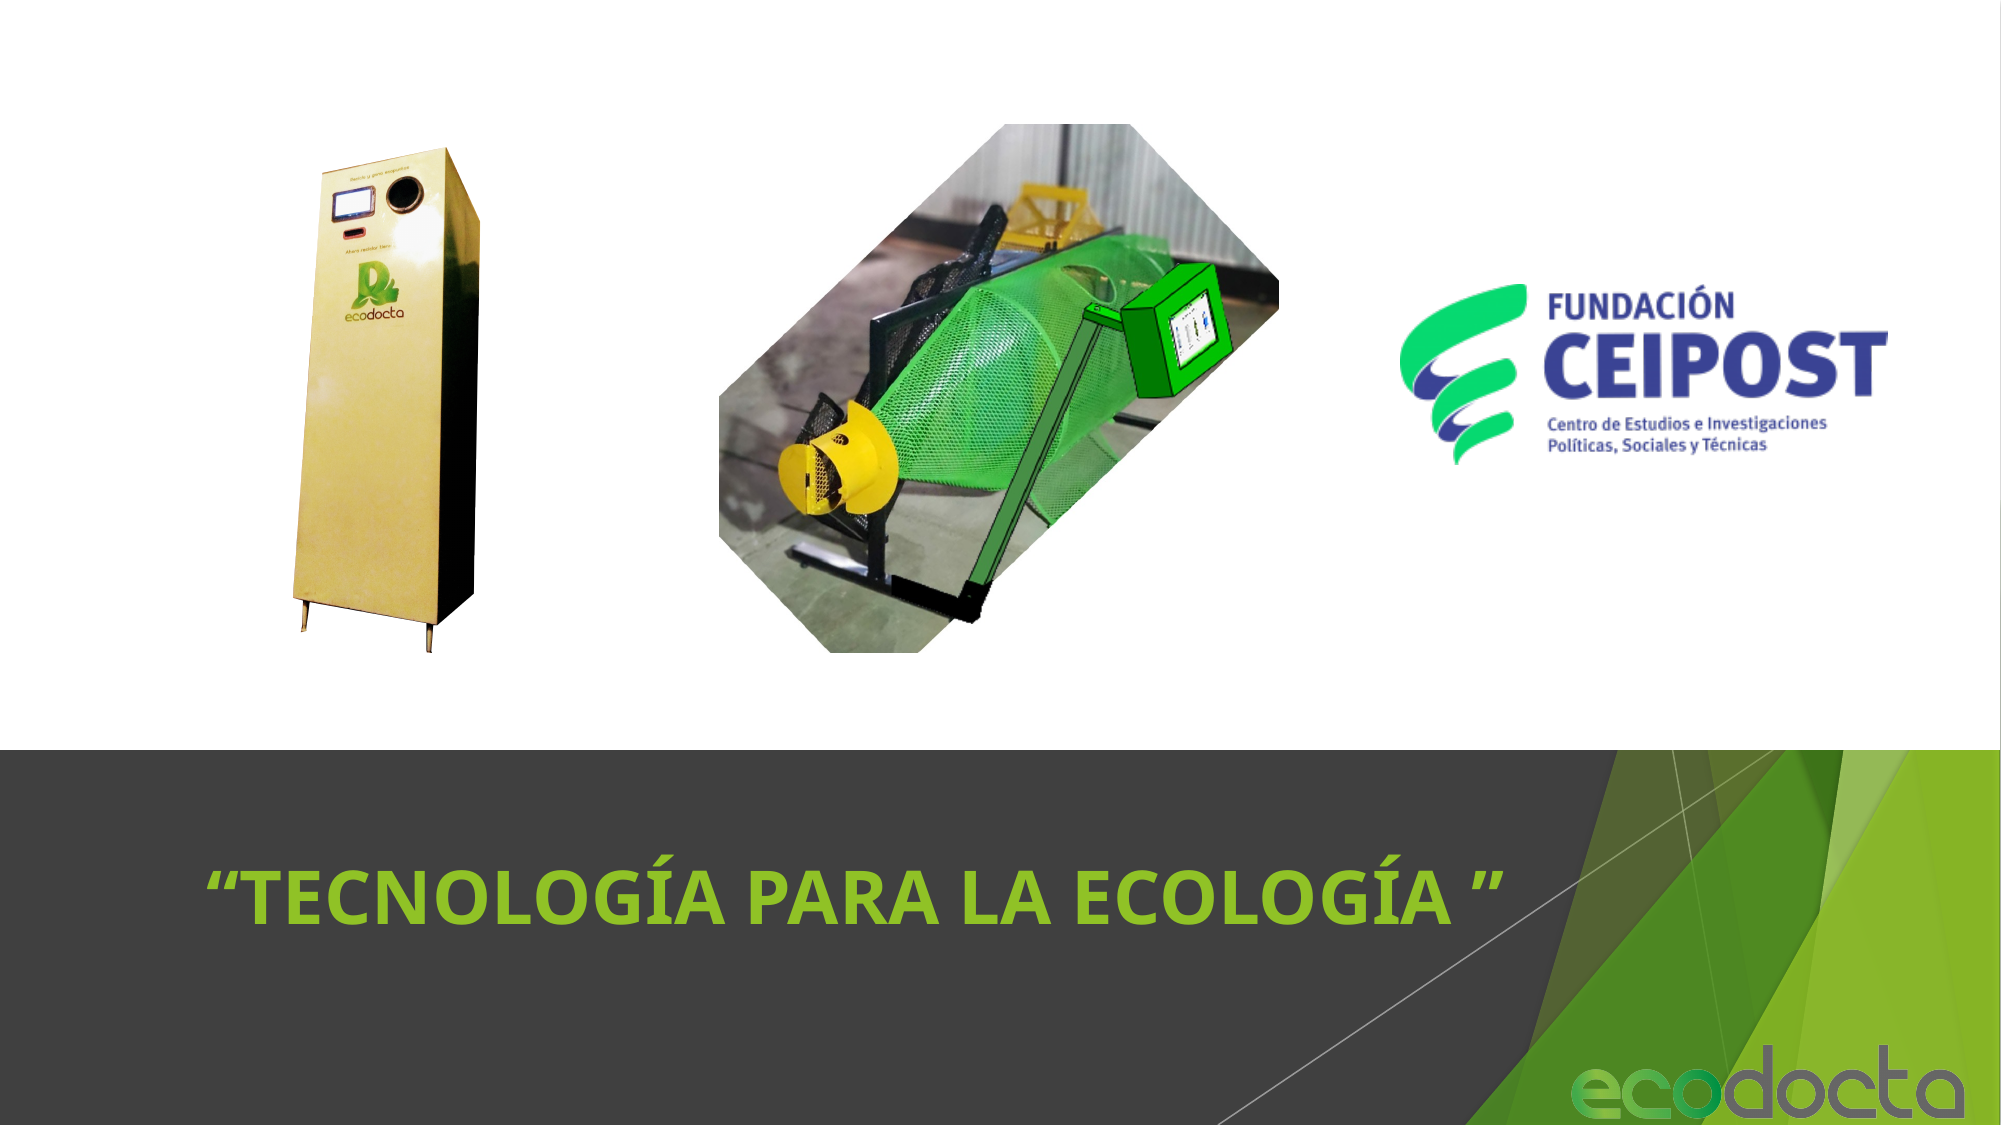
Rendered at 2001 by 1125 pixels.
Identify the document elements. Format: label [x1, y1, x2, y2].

text_box [0, 0, 1214, 1125]
picture [1400, 284, 1889, 466]
picture [1551, 1023, 1985, 1125]
picture [719, 124, 1279, 654]
text_box [1217, 0, 2000, 1125]
picture [264, 124, 510, 654]
